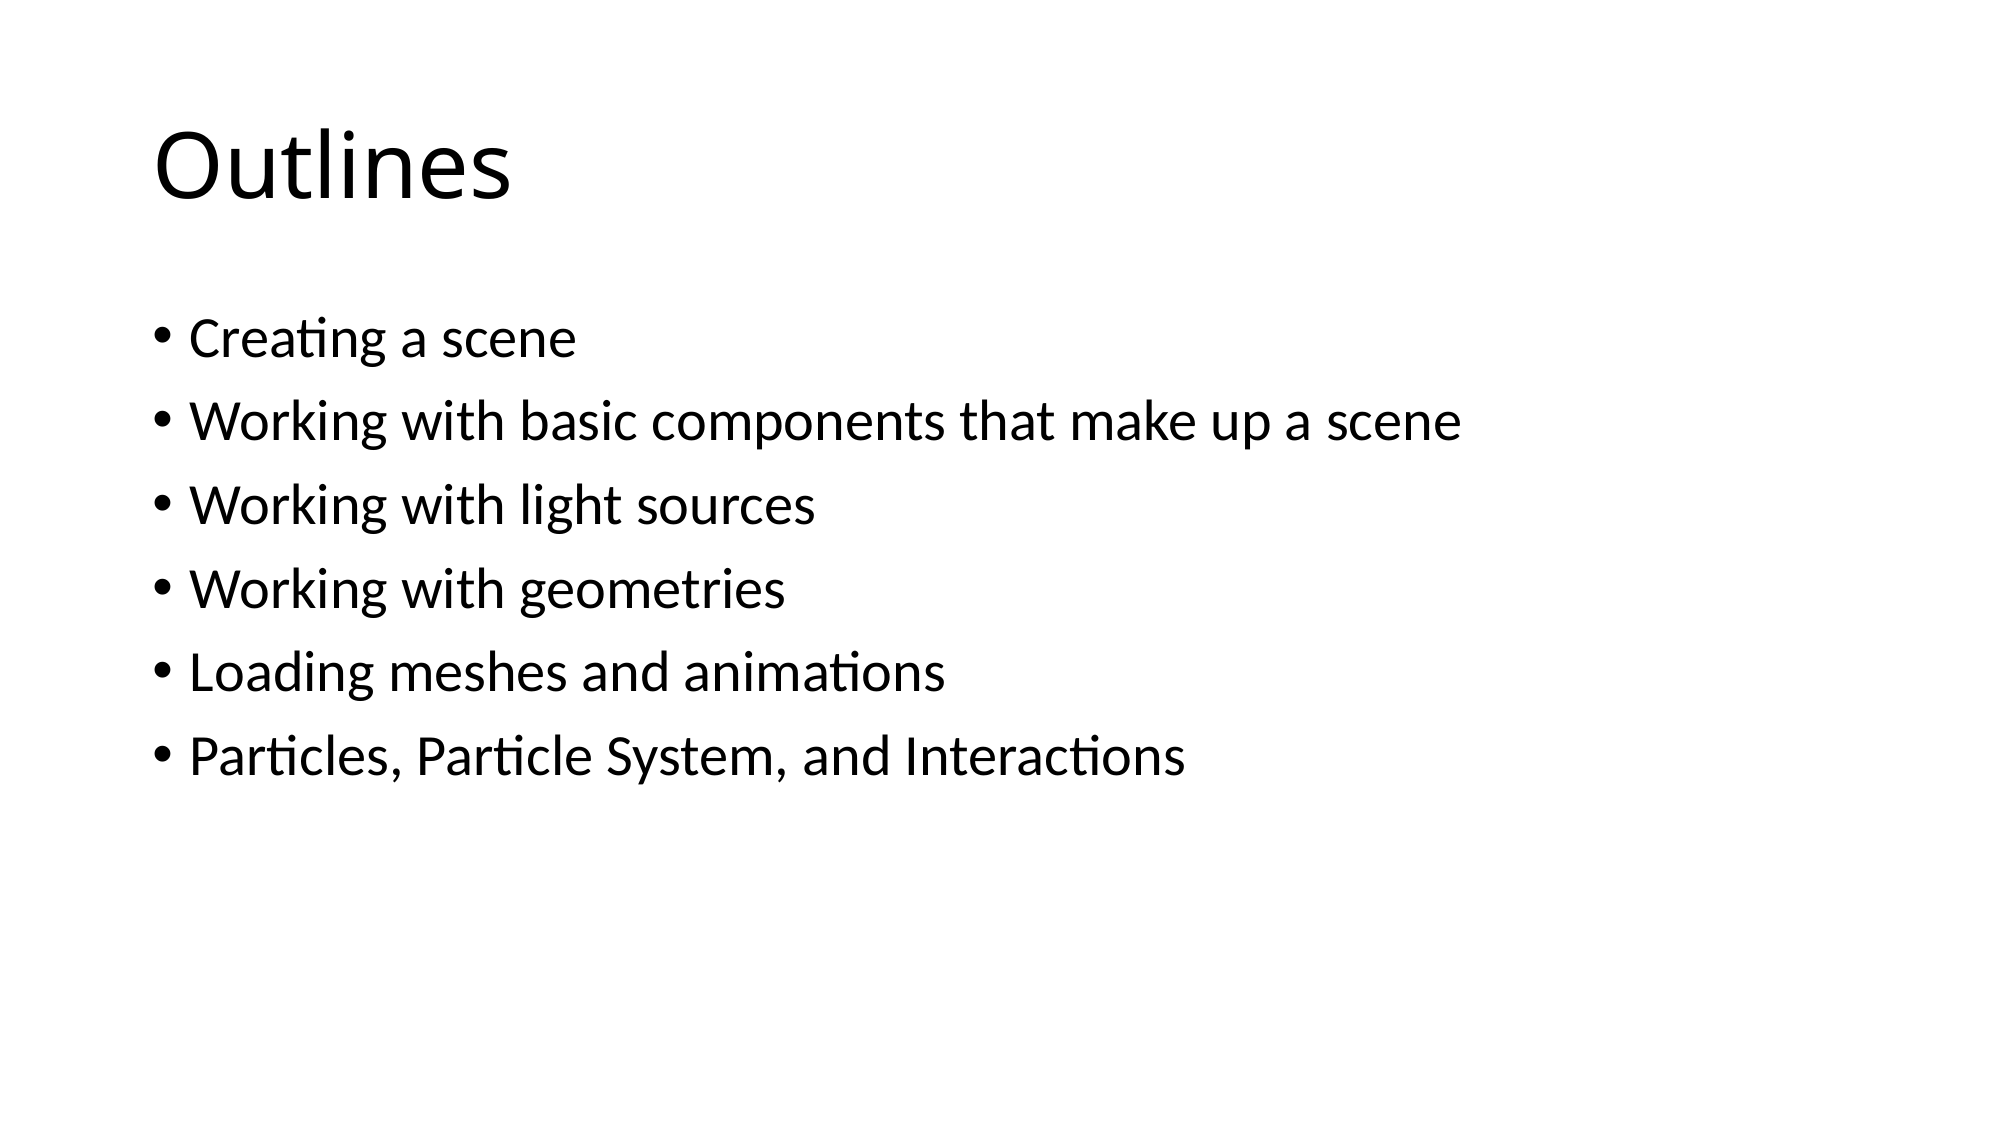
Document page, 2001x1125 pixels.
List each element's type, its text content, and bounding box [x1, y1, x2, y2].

title Outlines [137, 59, 1863, 278]
list Creating a scene Working with basic components that make up a scene Working with light sources Working with geometries Loading meshes and animations Particles, Particle System, and Interactions [137, 299, 1863, 1014]
